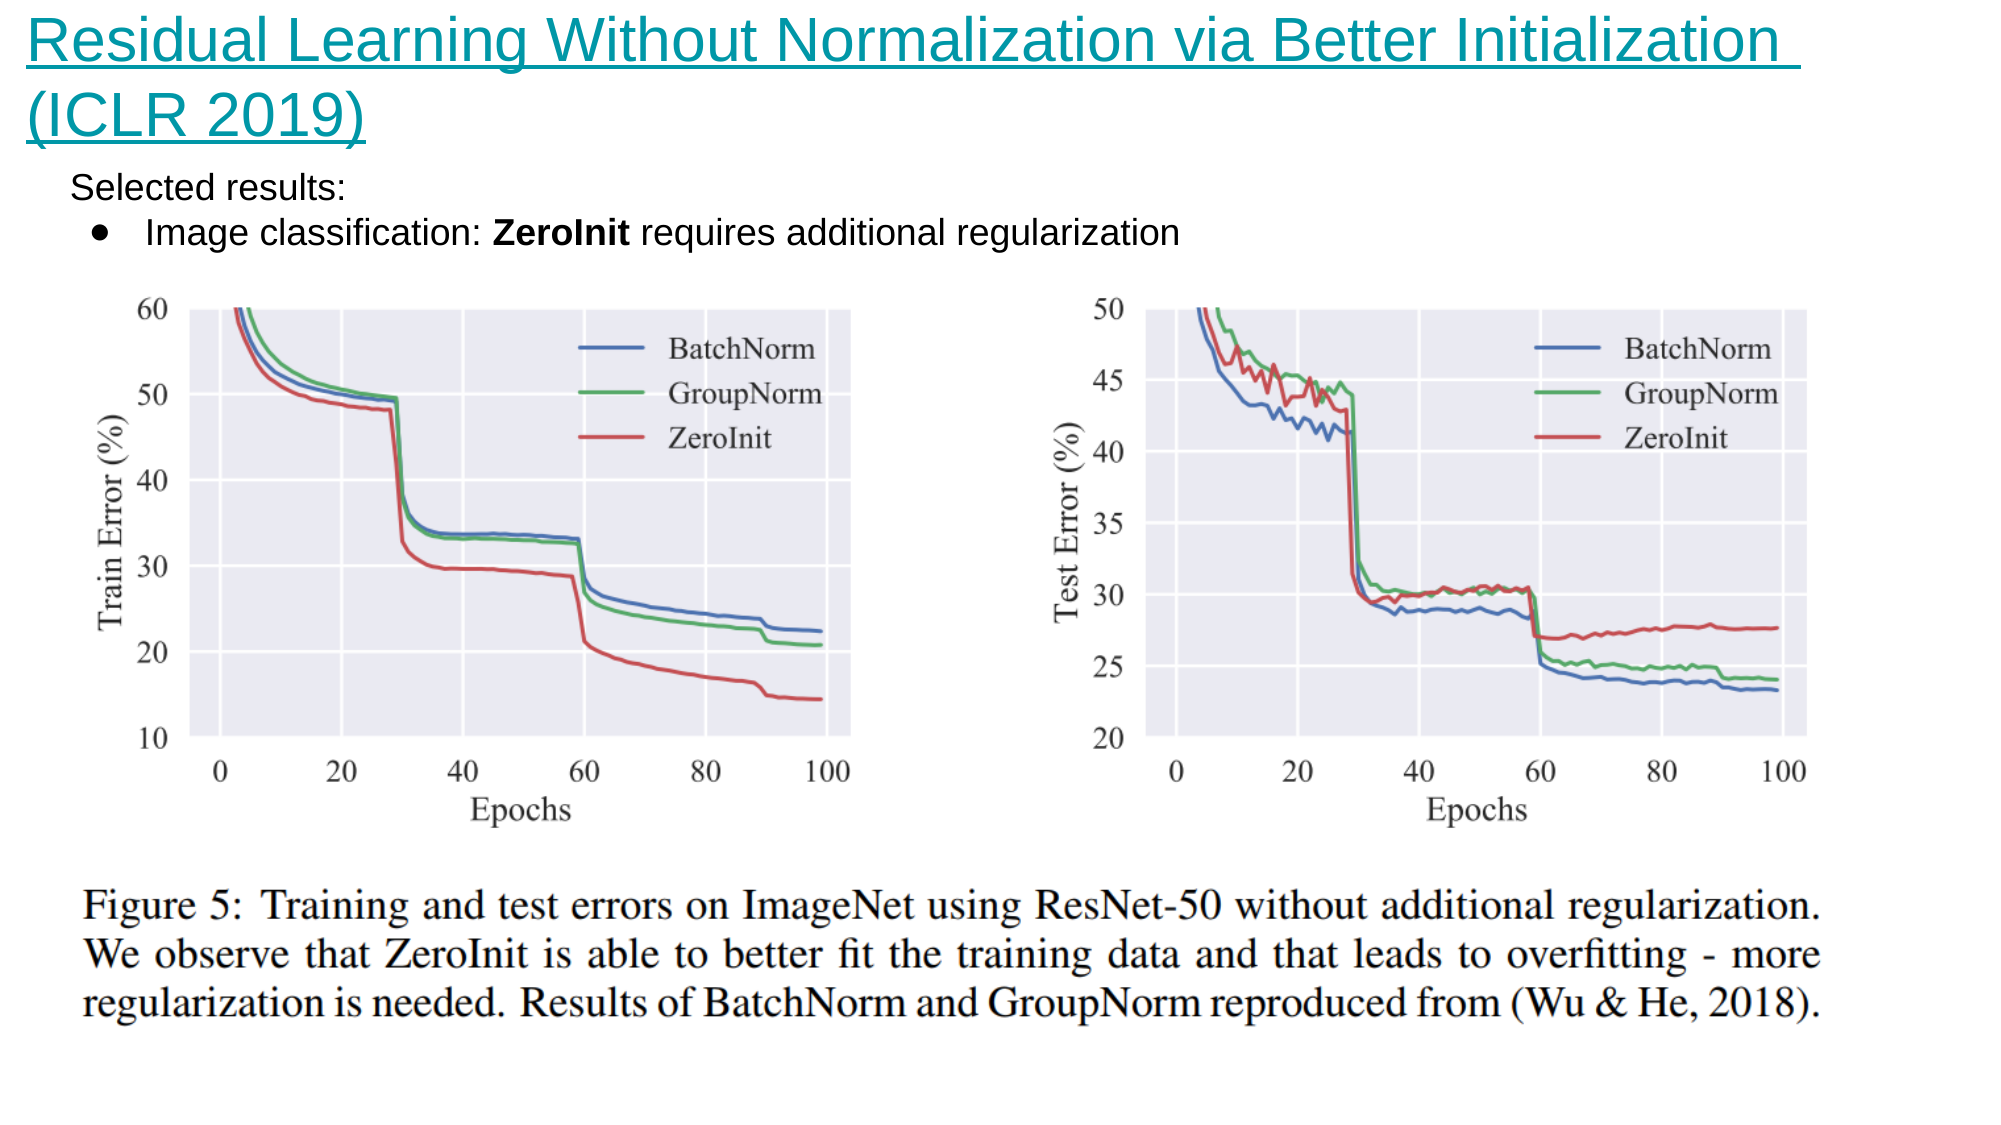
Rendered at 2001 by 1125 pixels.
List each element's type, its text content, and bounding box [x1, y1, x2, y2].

title Residual Learning Without Normalization via Better Initialization (ICLR 2019) [11, 37, 1944, 186]
text_box Selected results: Image classification: ZeroInit requires additional regularization [54, 147, 1774, 263]
picture [37, 267, 1945, 1081]
